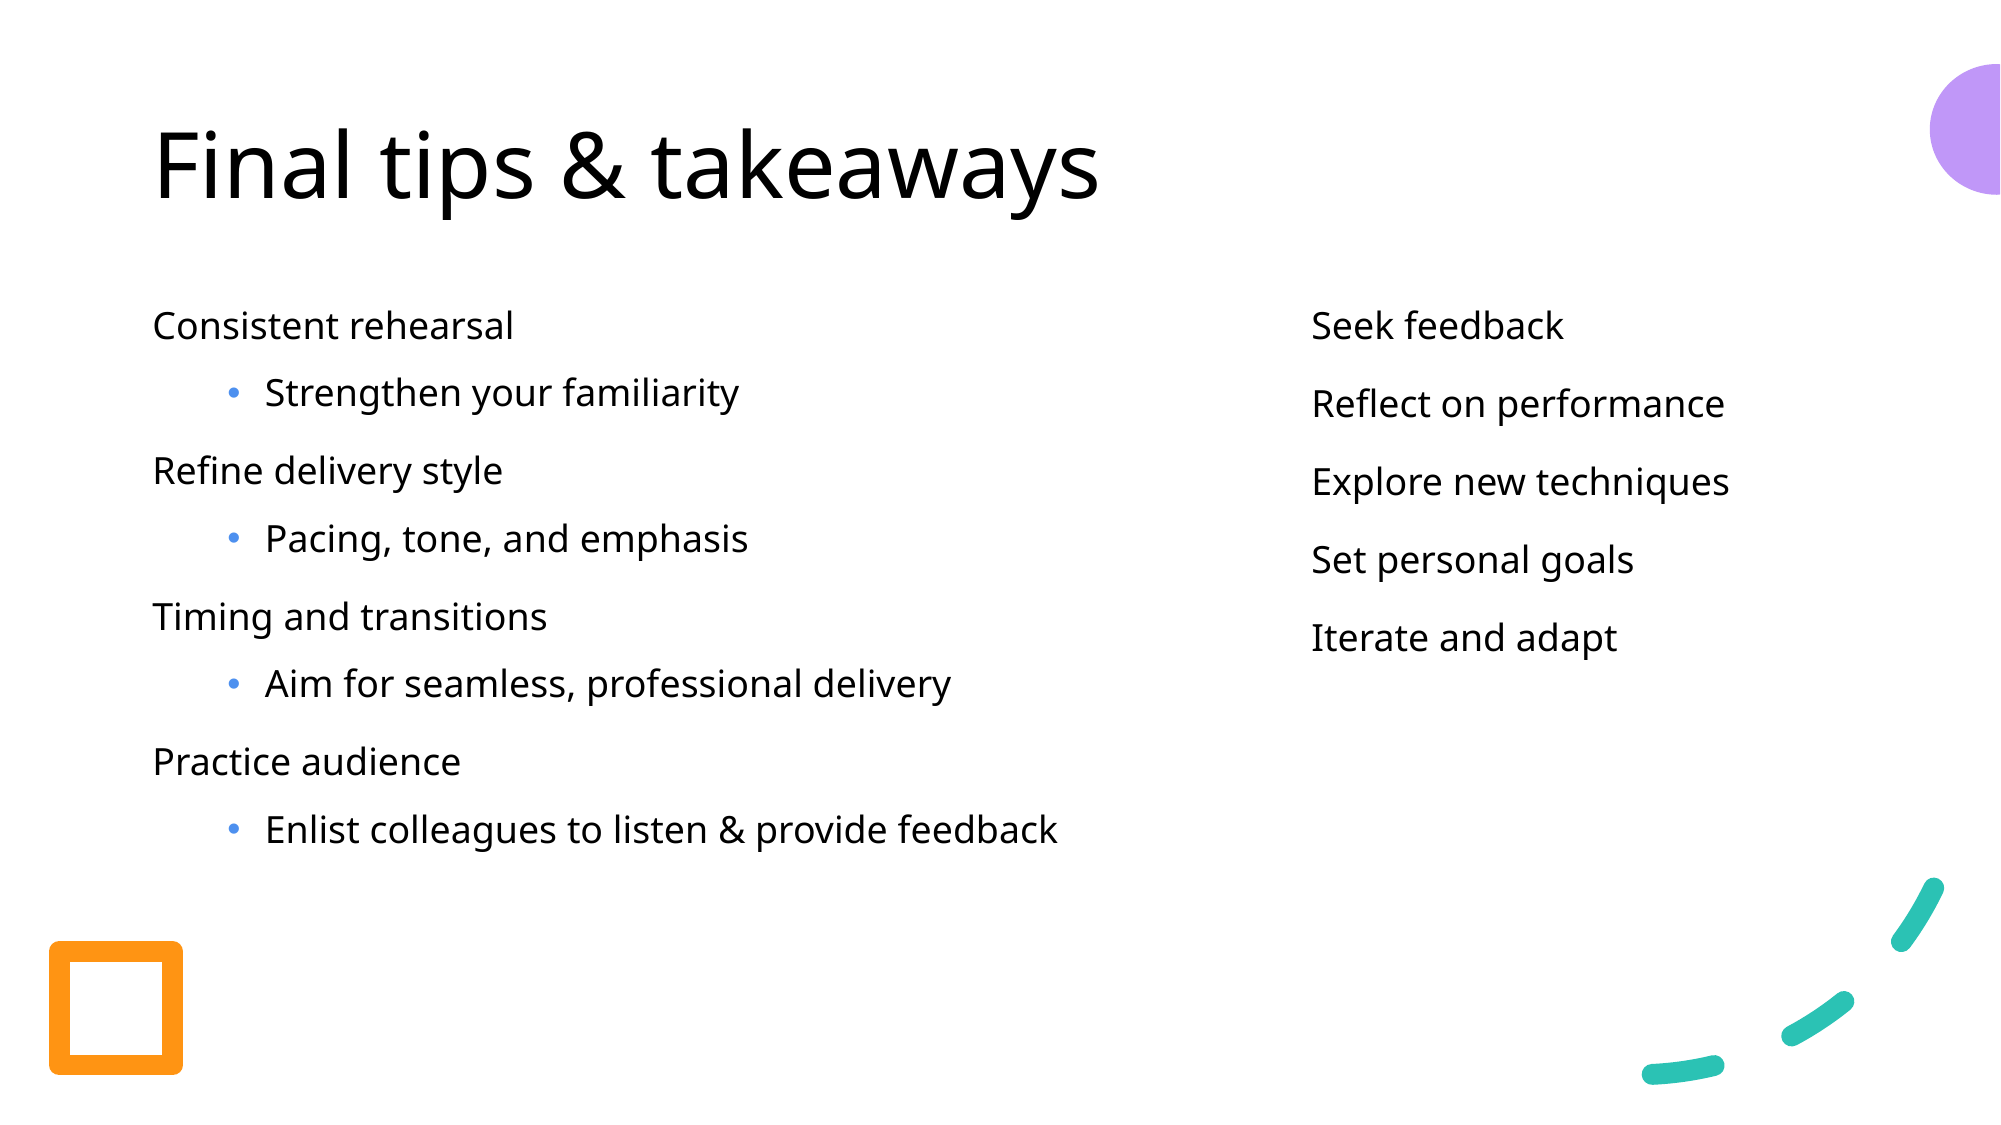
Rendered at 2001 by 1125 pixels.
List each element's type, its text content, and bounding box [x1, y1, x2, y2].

list Seek feedback Reflect on performance Explore new techniques Set personal goals Iterate and adapt [1296, 299, 1863, 1005]
list Consistent rehearsal Strengthen your familiarity Refine delivery style Pacing, tone, and emphasis Timing and transitions Aim for seamless, professional delivery Practice audience Enlist colleagues to listen & provide feedback [137, 299, 1275, 1005]
title Final tips & takeaways [137, 59, 1863, 278]
